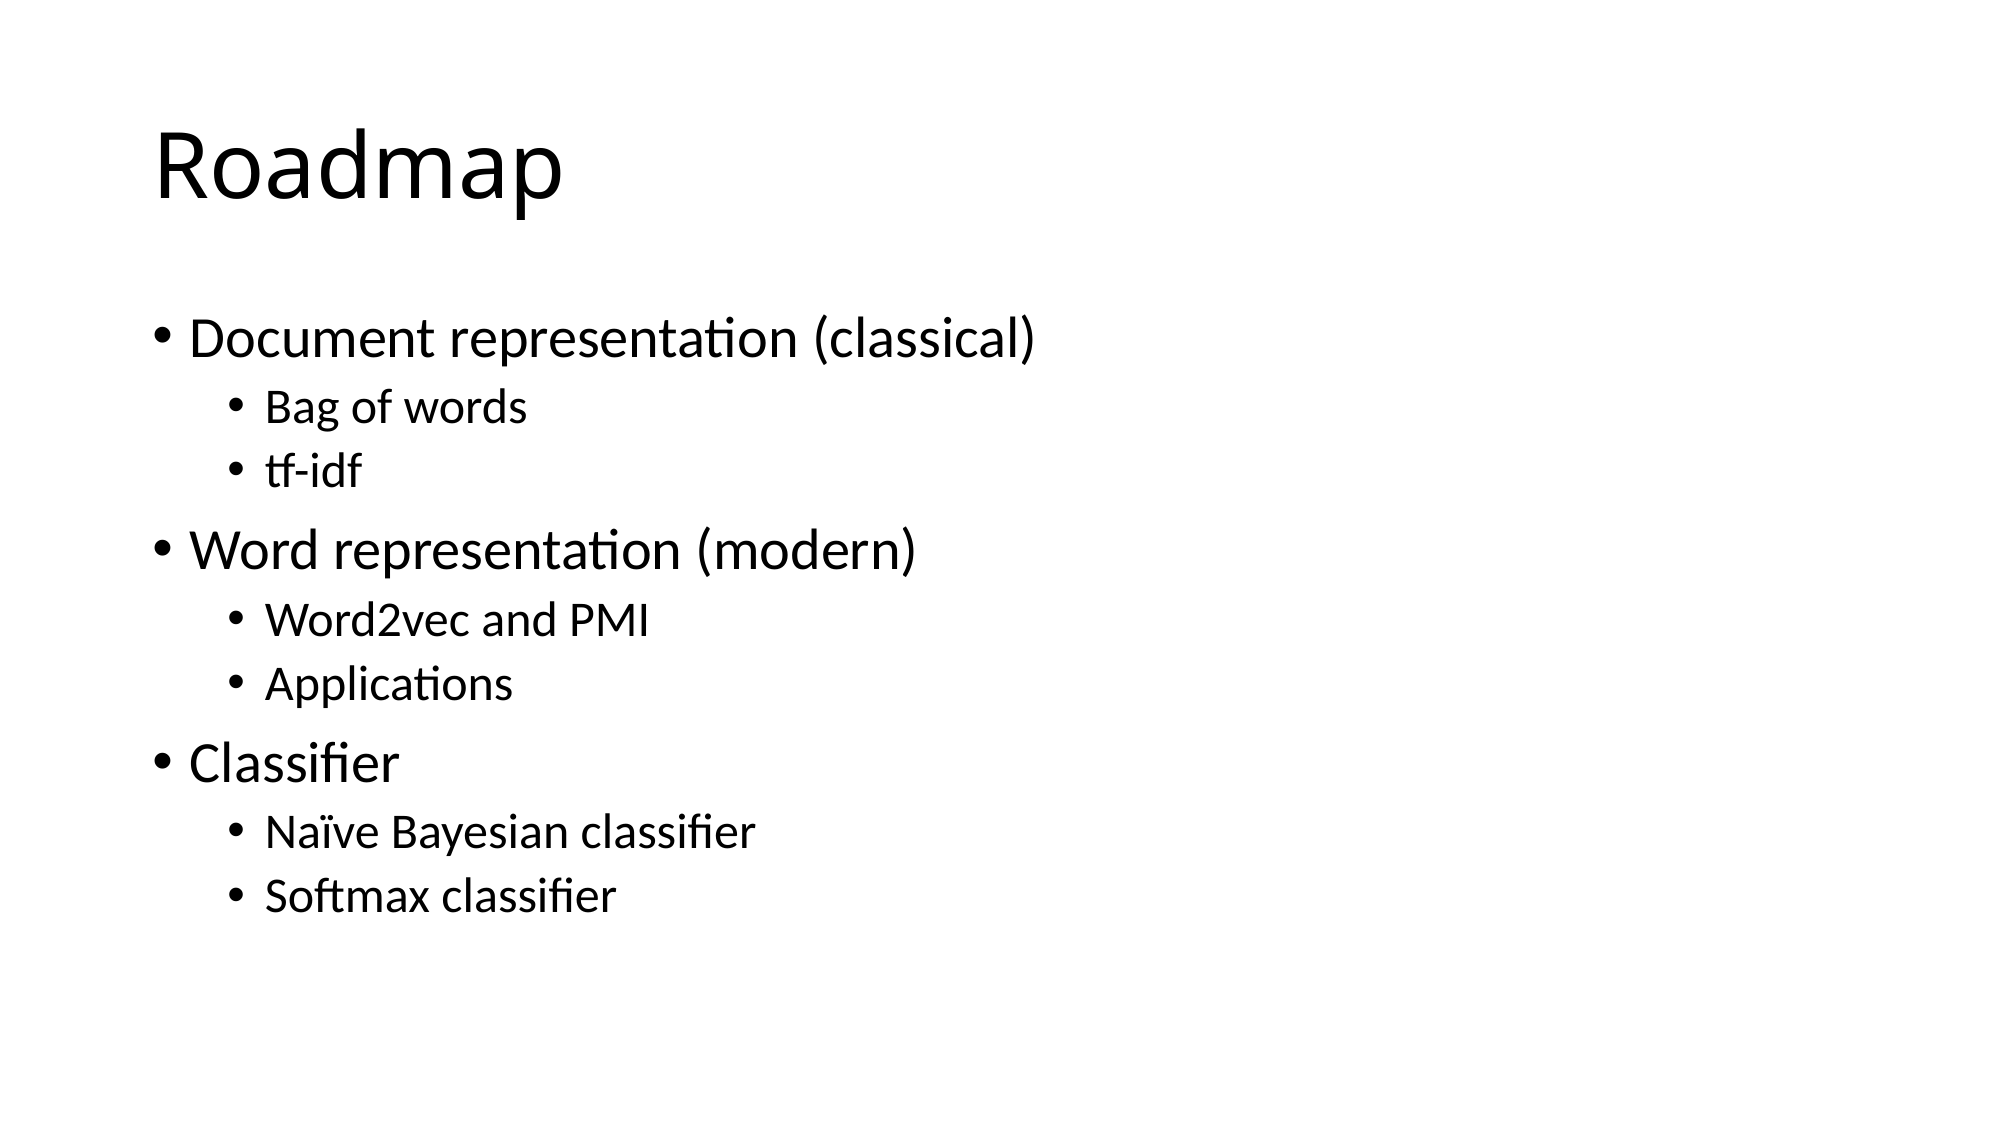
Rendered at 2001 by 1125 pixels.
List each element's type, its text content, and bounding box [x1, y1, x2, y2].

title Roadmap [137, 59, 1863, 278]
list Document representation (classical) Bag of words tf-idf Word representation (modern) Word2vec and PMI Applications Classifier Naïve Bayesian classifier Softmax classifier [137, 299, 1863, 1014]
